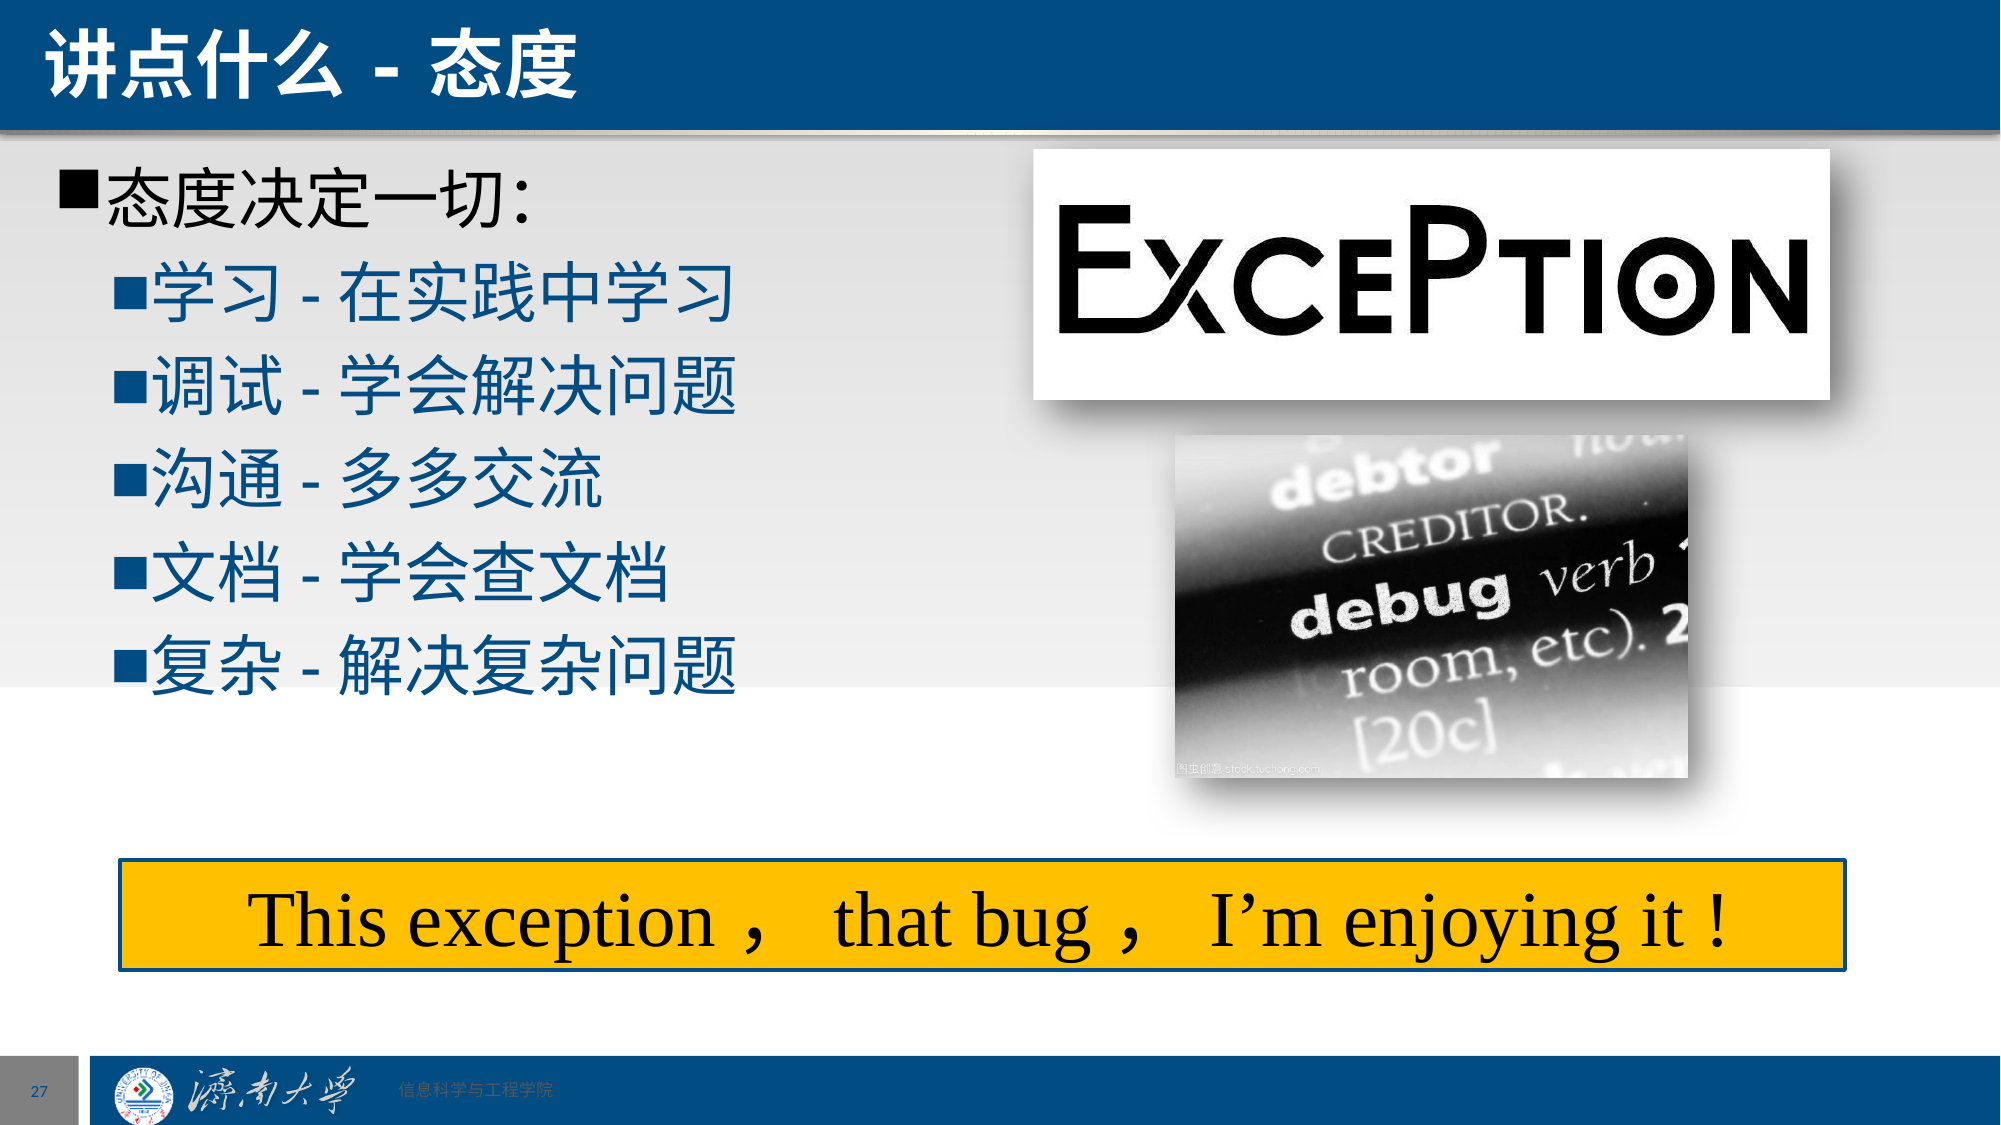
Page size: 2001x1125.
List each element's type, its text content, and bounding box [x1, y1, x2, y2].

picture [1175, 435, 1688, 778]
picture [114, 1067, 174, 1125]
title 讲点什么-态度 [0, 0, 2000, 130]
picture [1033, 149, 1831, 400]
list 态度决定一切： 学习-在实践中学习 调试-学会解决问题 沟通-多多交流 文档-学会查文档 复杂-解决复杂问题 [39, 149, 1979, 1055]
text_box This exception，that bug，I’m enjoying it ! [118, 858, 1847, 972]
